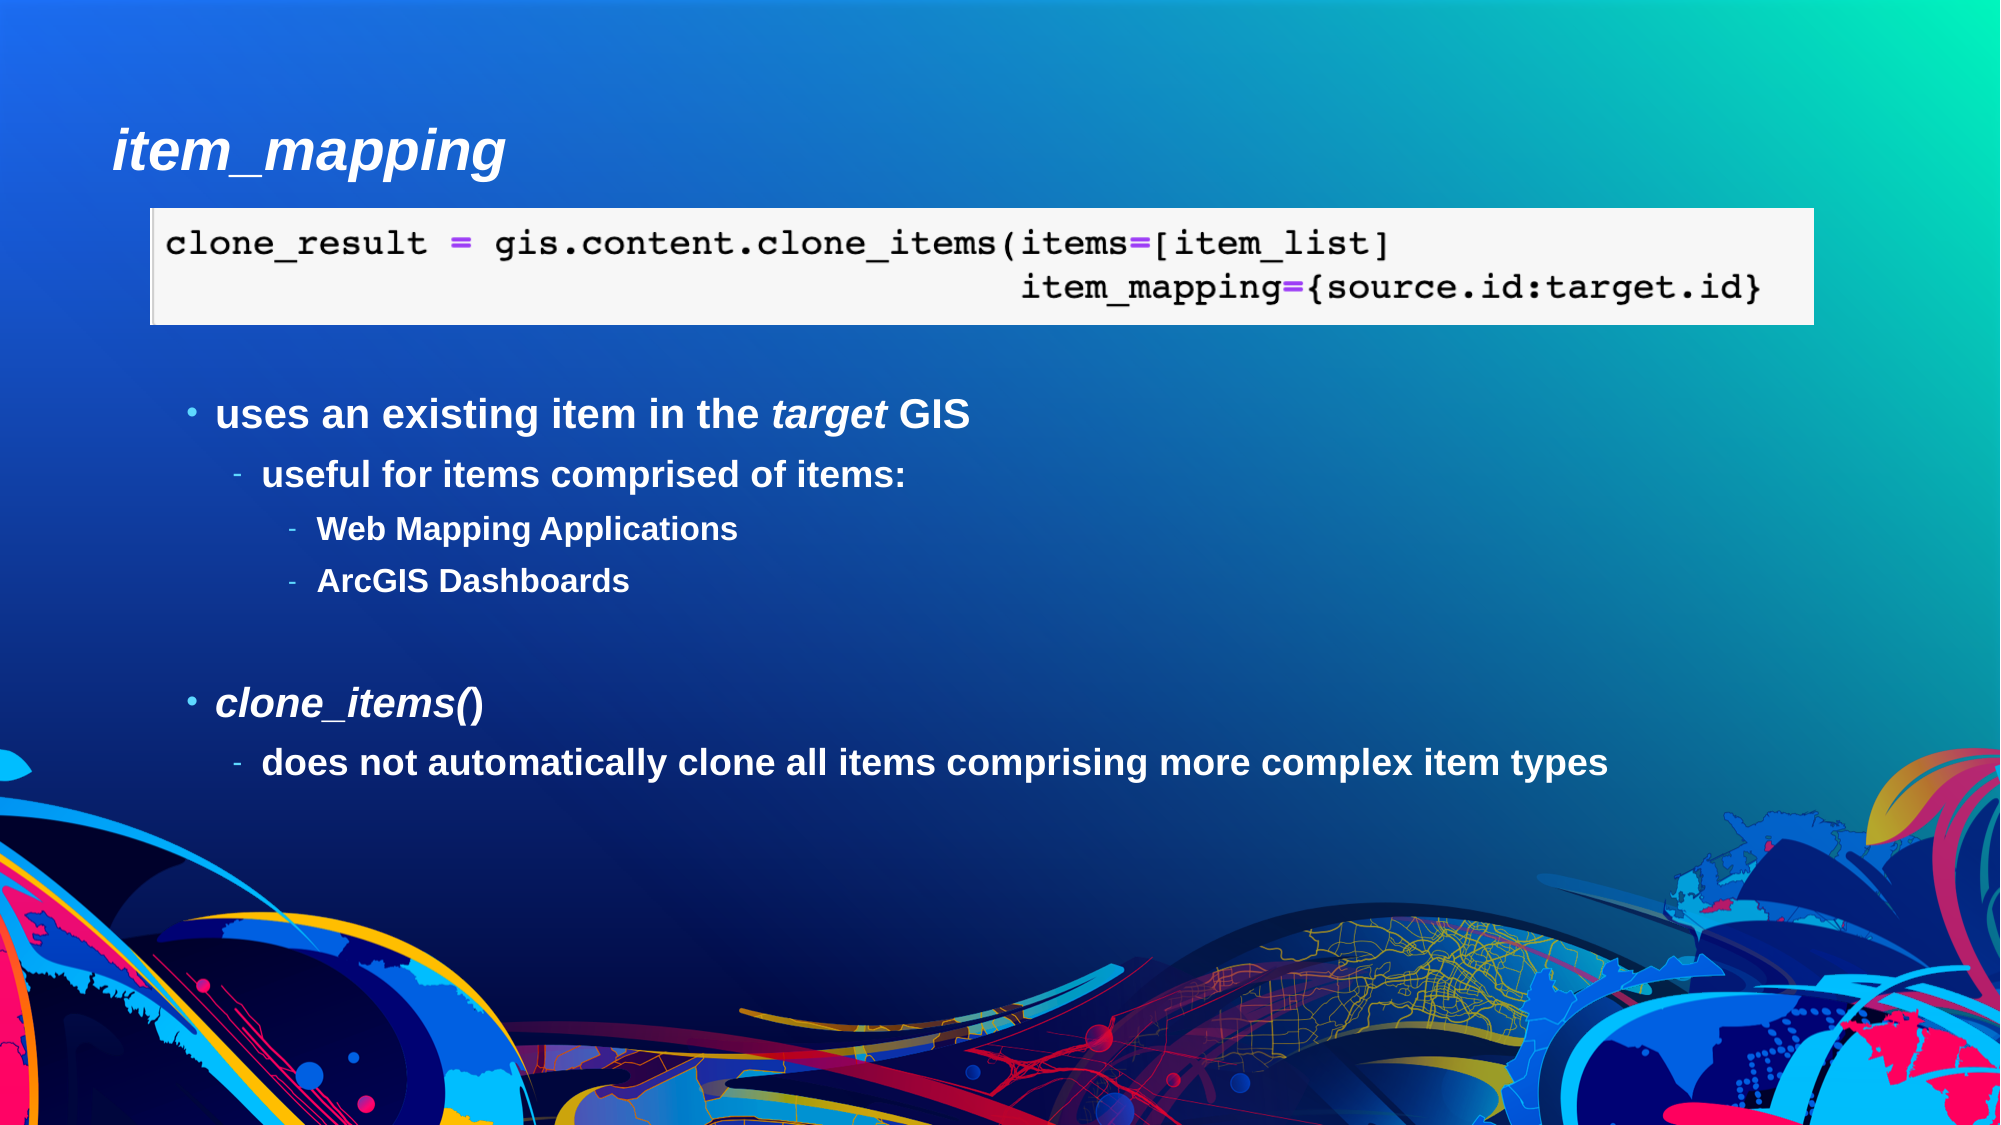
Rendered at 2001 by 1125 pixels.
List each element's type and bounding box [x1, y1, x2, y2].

text_box [0, 0, 2000, 1125]
picture [150, 207, 1814, 326]
